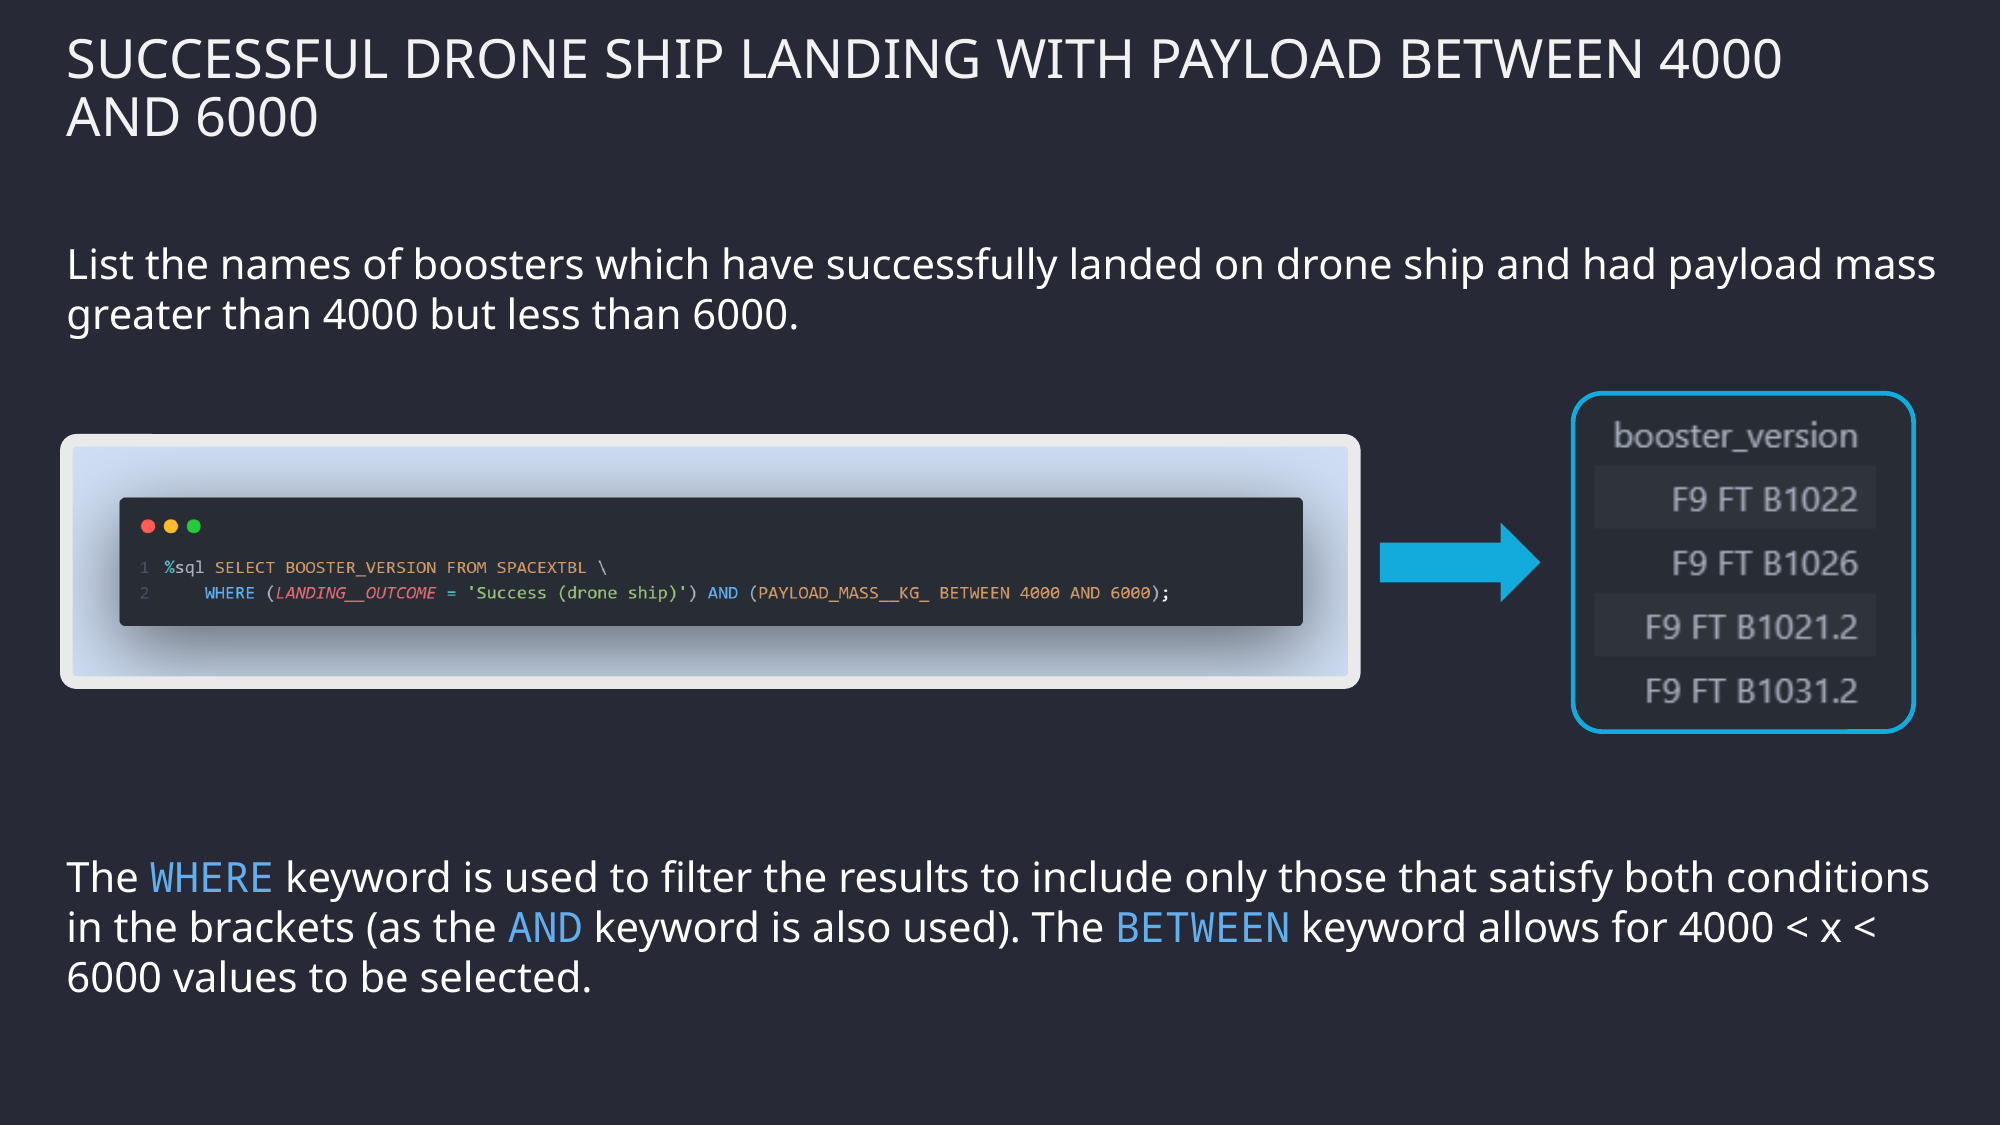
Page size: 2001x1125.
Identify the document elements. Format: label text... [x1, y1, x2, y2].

title Successful Drone Ship Landing with Payload between 4000 and 6000 [66, 30, 1863, 149]
list List the names of boosters which have successfully landed on drone ship and had payload mass greater than 4000 but less than 6000. The WHERE keyword is used to filter the results to include only those that satisfy both conditions in the brackets (as the AND keyword is also used). The BETWEEN keyword allows for 4000 < x < 6000 values to be selected. [66, 237, 1938, 1050]
picture [66, 440, 1355, 683]
text_box [1378, 520, 1542, 605]
picture [1573, 393, 1914, 732]
